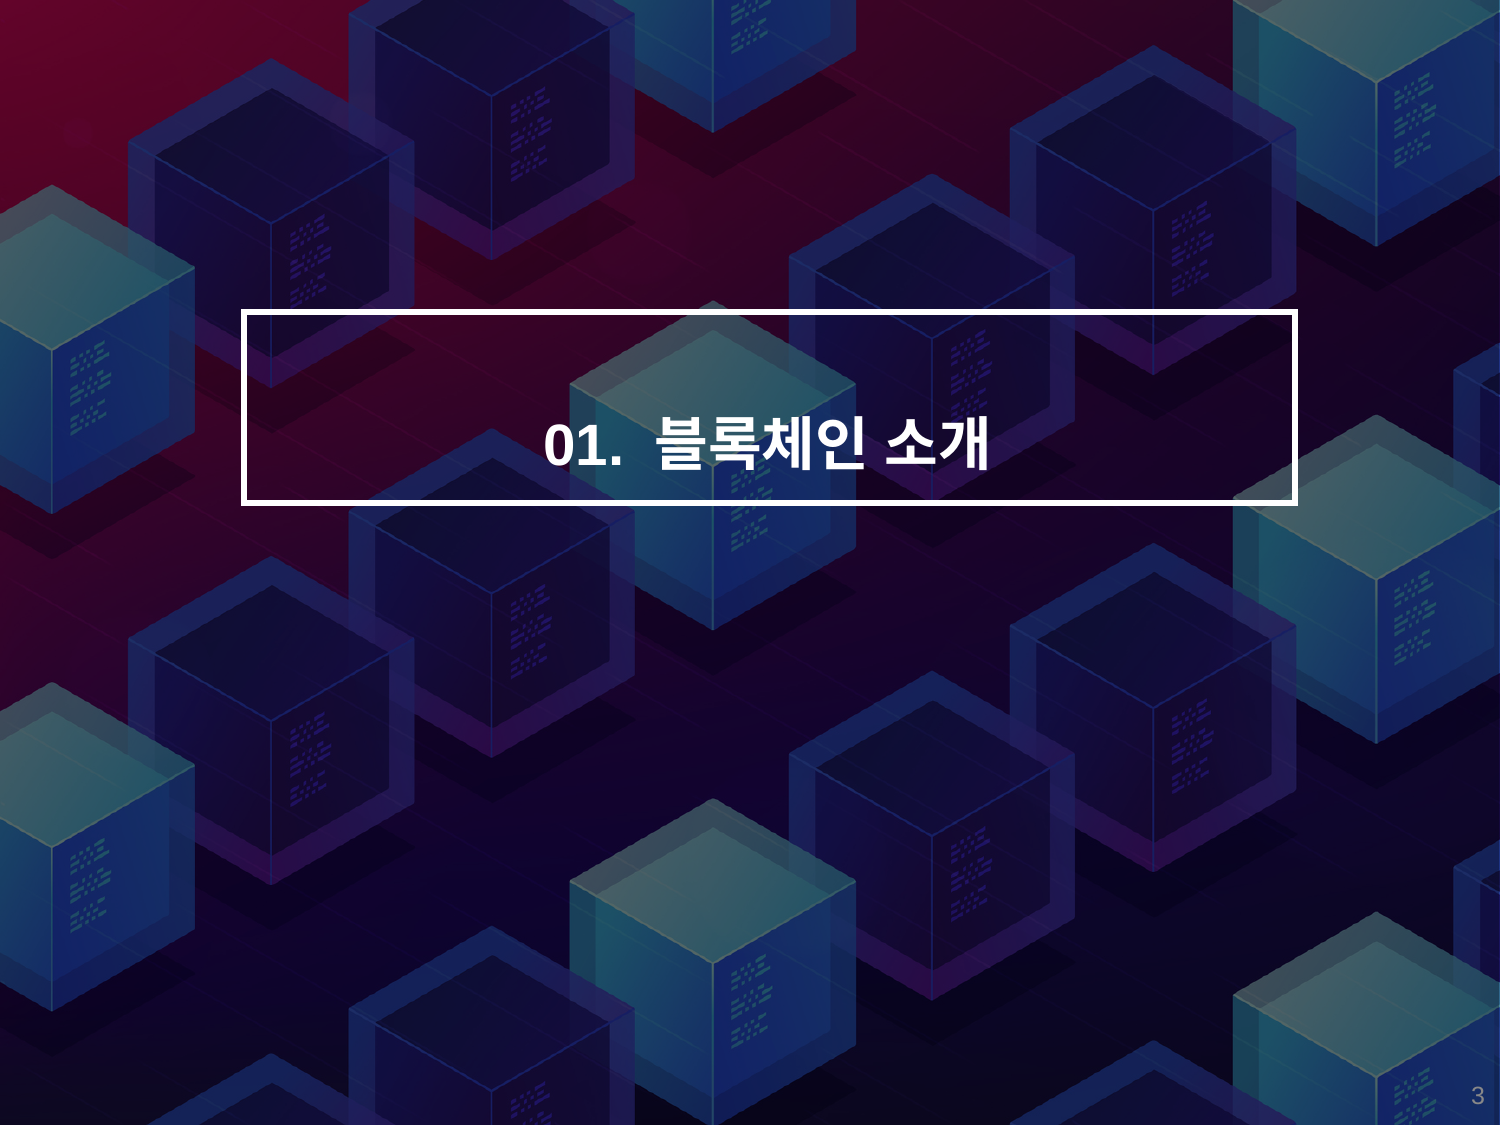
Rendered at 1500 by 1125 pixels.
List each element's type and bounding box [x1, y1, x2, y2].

picture [0, 0, 1500, 1125]
text_box [239, 311, 1296, 504]
